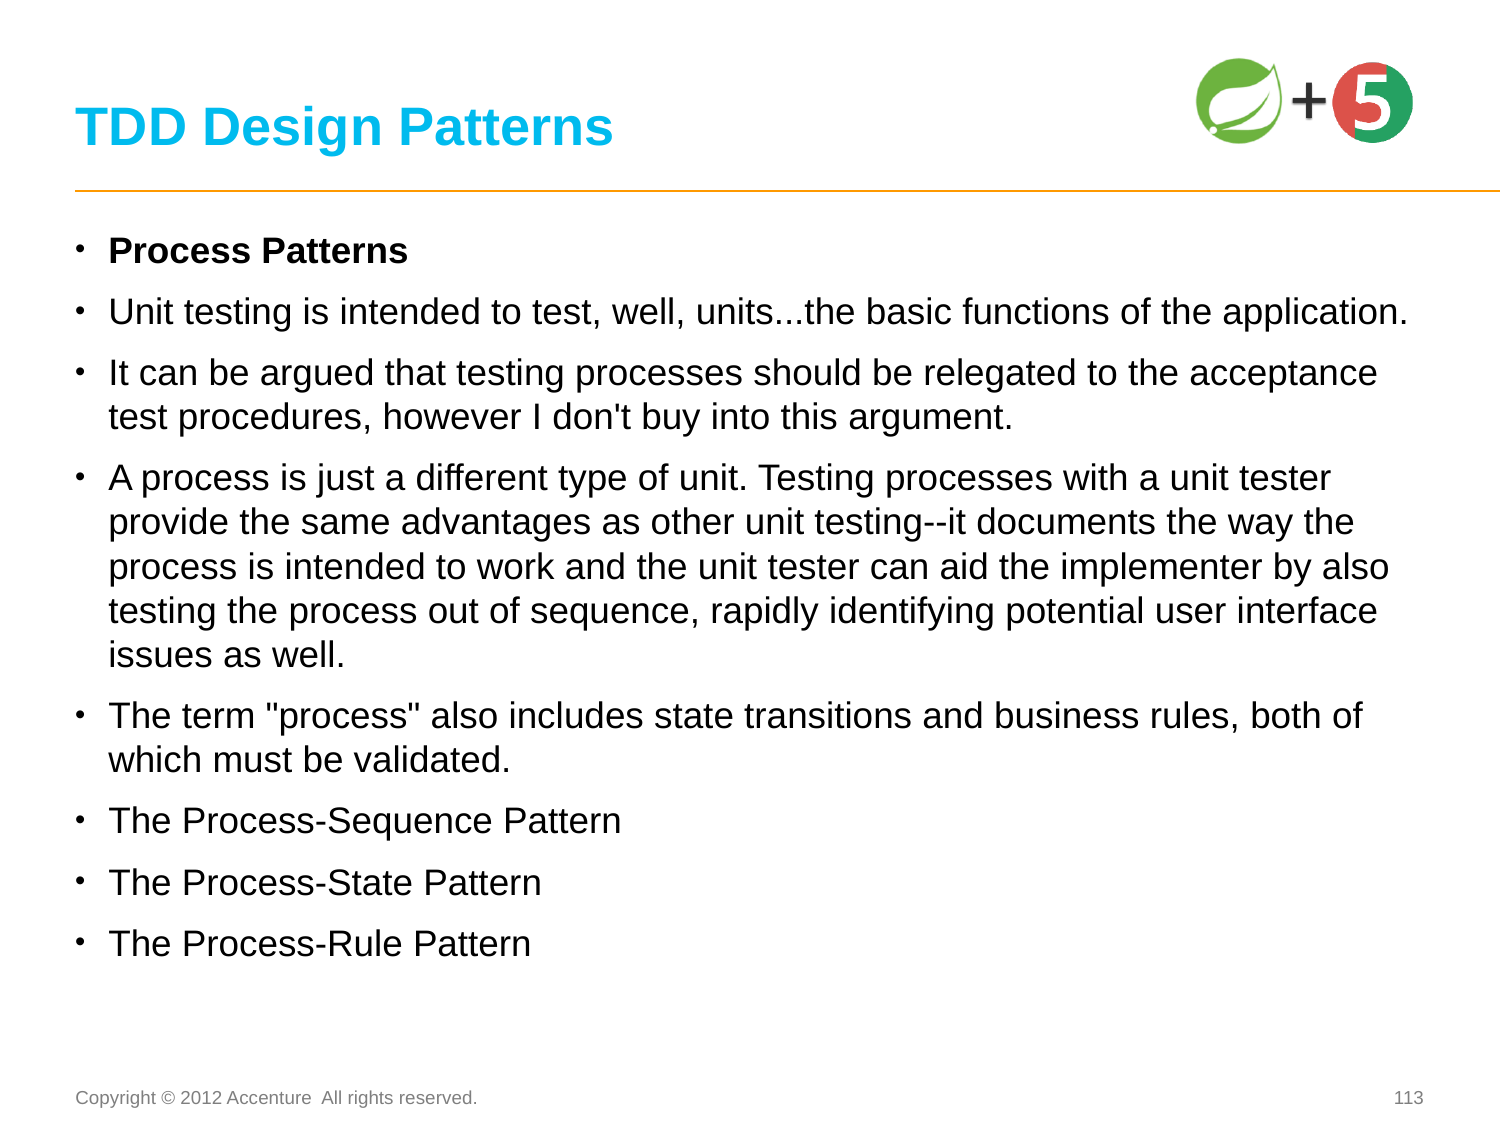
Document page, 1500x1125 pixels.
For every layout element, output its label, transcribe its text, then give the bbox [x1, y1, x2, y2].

list Process Patterns Unit testing is intended to test, well, units...the basic functions of the application. It can be argued that testing processes should be relegated to the acceptance test procedures, however I don't buy into this argument. A process is just a different type of unit. Testing processes with a unit tester provide the same advantages as other unit testing--it documents the way the process is intended to work and the unit tester can aid the implementer by also testing the process out of sequence, rapidly identifying potential user interface issues as well. The term "process" also includes state transitions and business rules, both of which must be validated. The Process-Sequence Pattern The Process-State Pattern The Process-Rule Pattern [75, 226, 1425, 1018]
title TDD Design Patterns [75, 27, 1422, 157]
